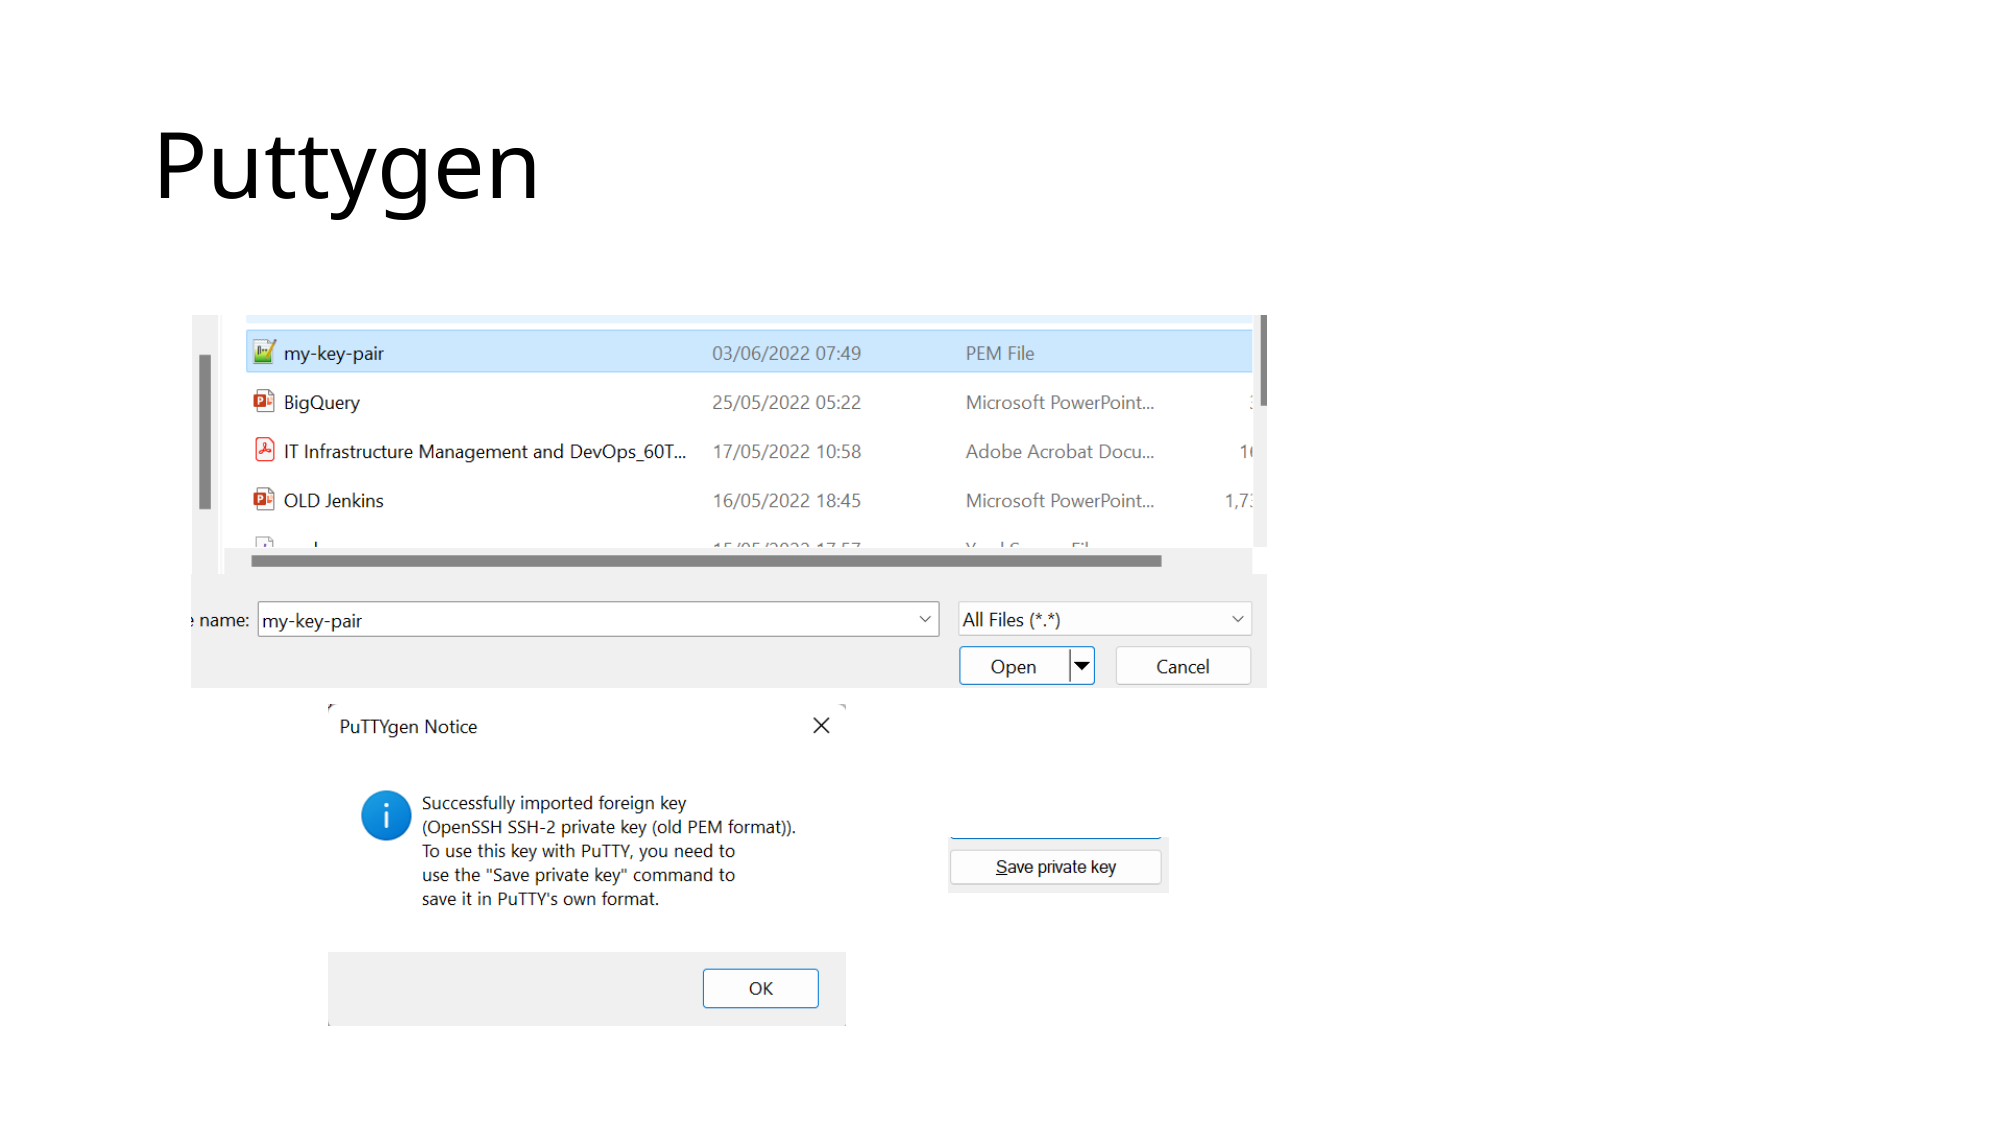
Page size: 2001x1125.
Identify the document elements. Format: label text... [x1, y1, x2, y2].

picture [191, 315, 1267, 688]
picture [328, 704, 846, 1027]
picture [948, 837, 1169, 893]
title Puttygen [137, 59, 1863, 278]
